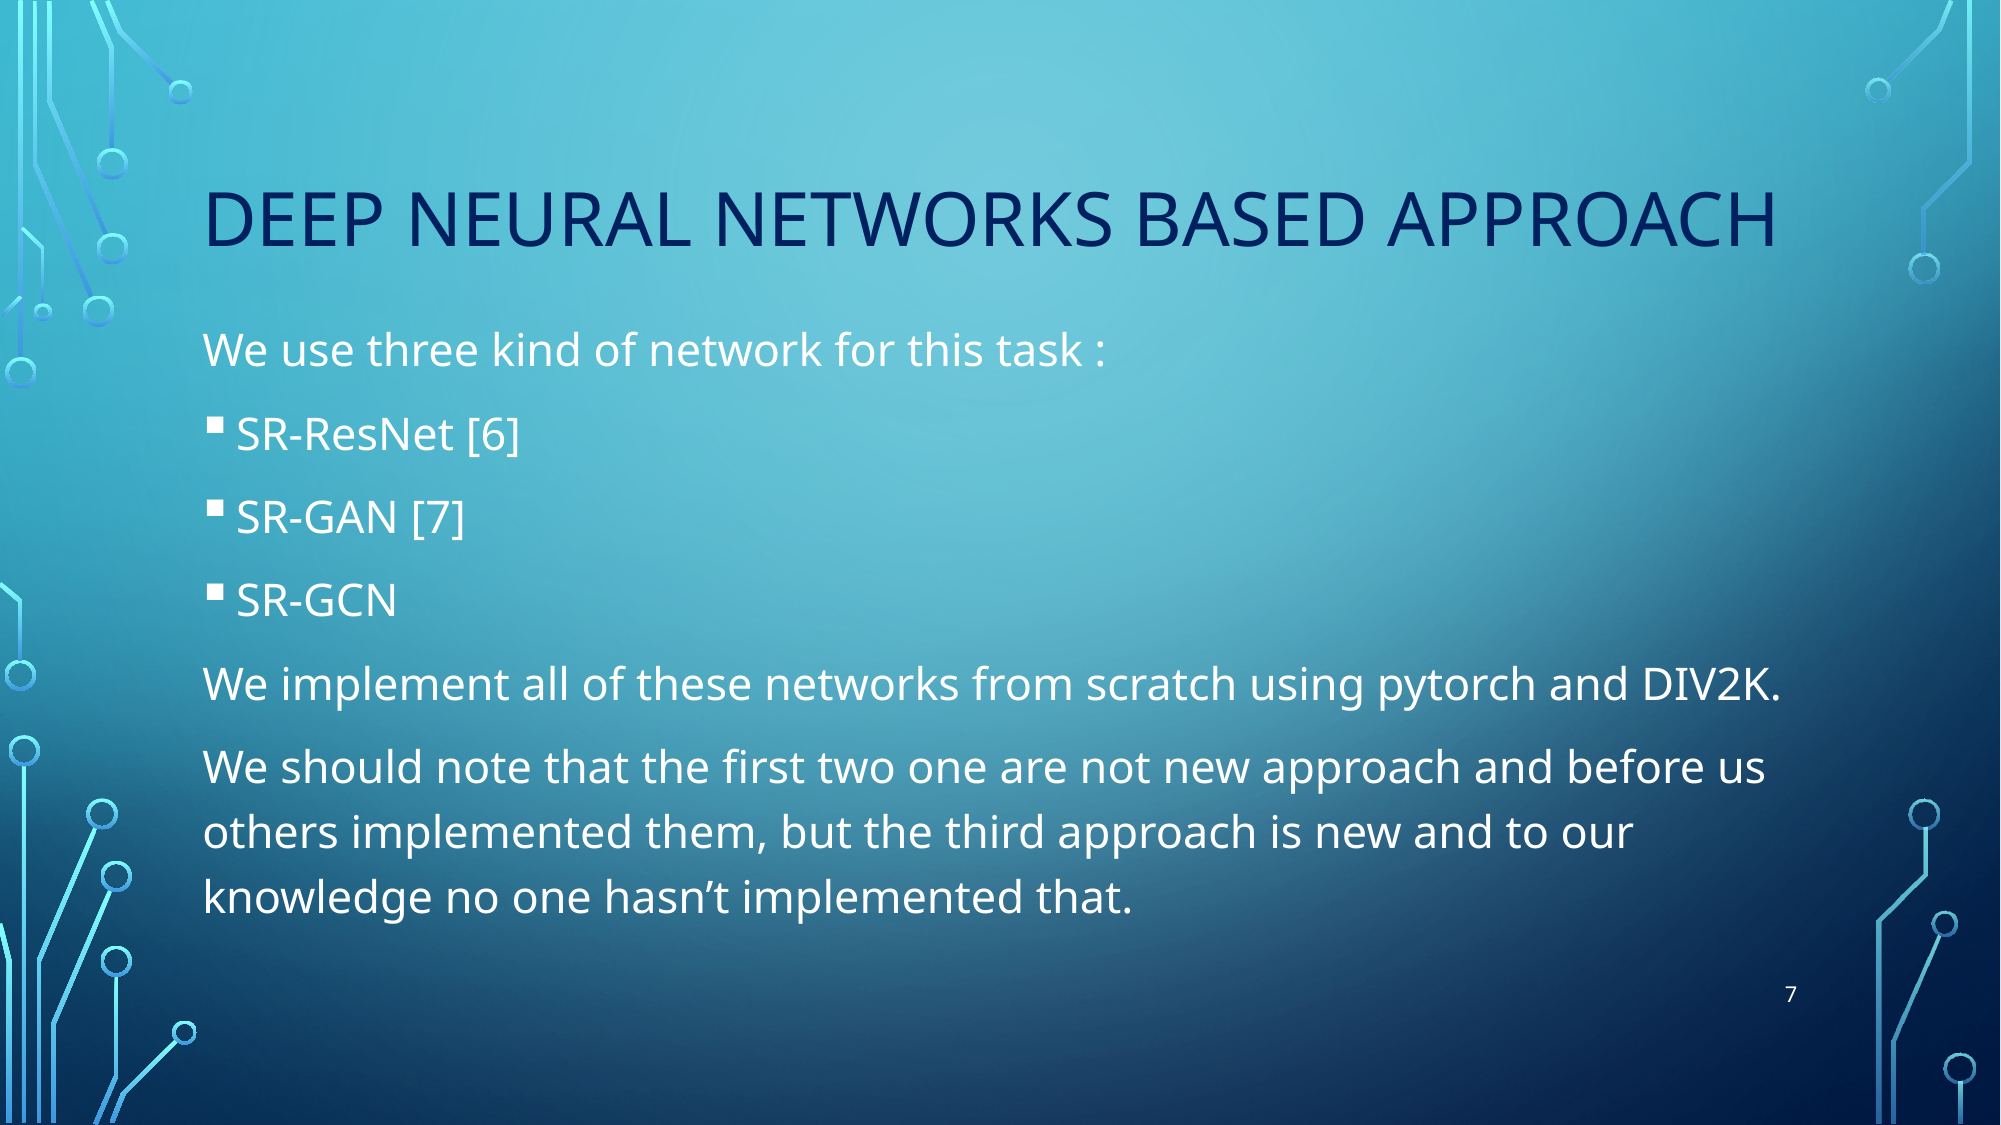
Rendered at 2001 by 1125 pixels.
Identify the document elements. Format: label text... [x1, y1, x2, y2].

title Deep Neural networks based approach [187, 101, 1813, 303]
slide_number 7 [1685, 965, 1813, 1025]
list We use three kind of network for this task : SR-ResNet [6] SR-GAN [7] SR-GCN We implement all of these networks from scratch using pytorch and DIV2K. We should note that the first two one are not new approach and before us others implemented them, but the third approach is new and to our knowledge no one hasn’t implemented that. [187, 303, 1813, 950]
